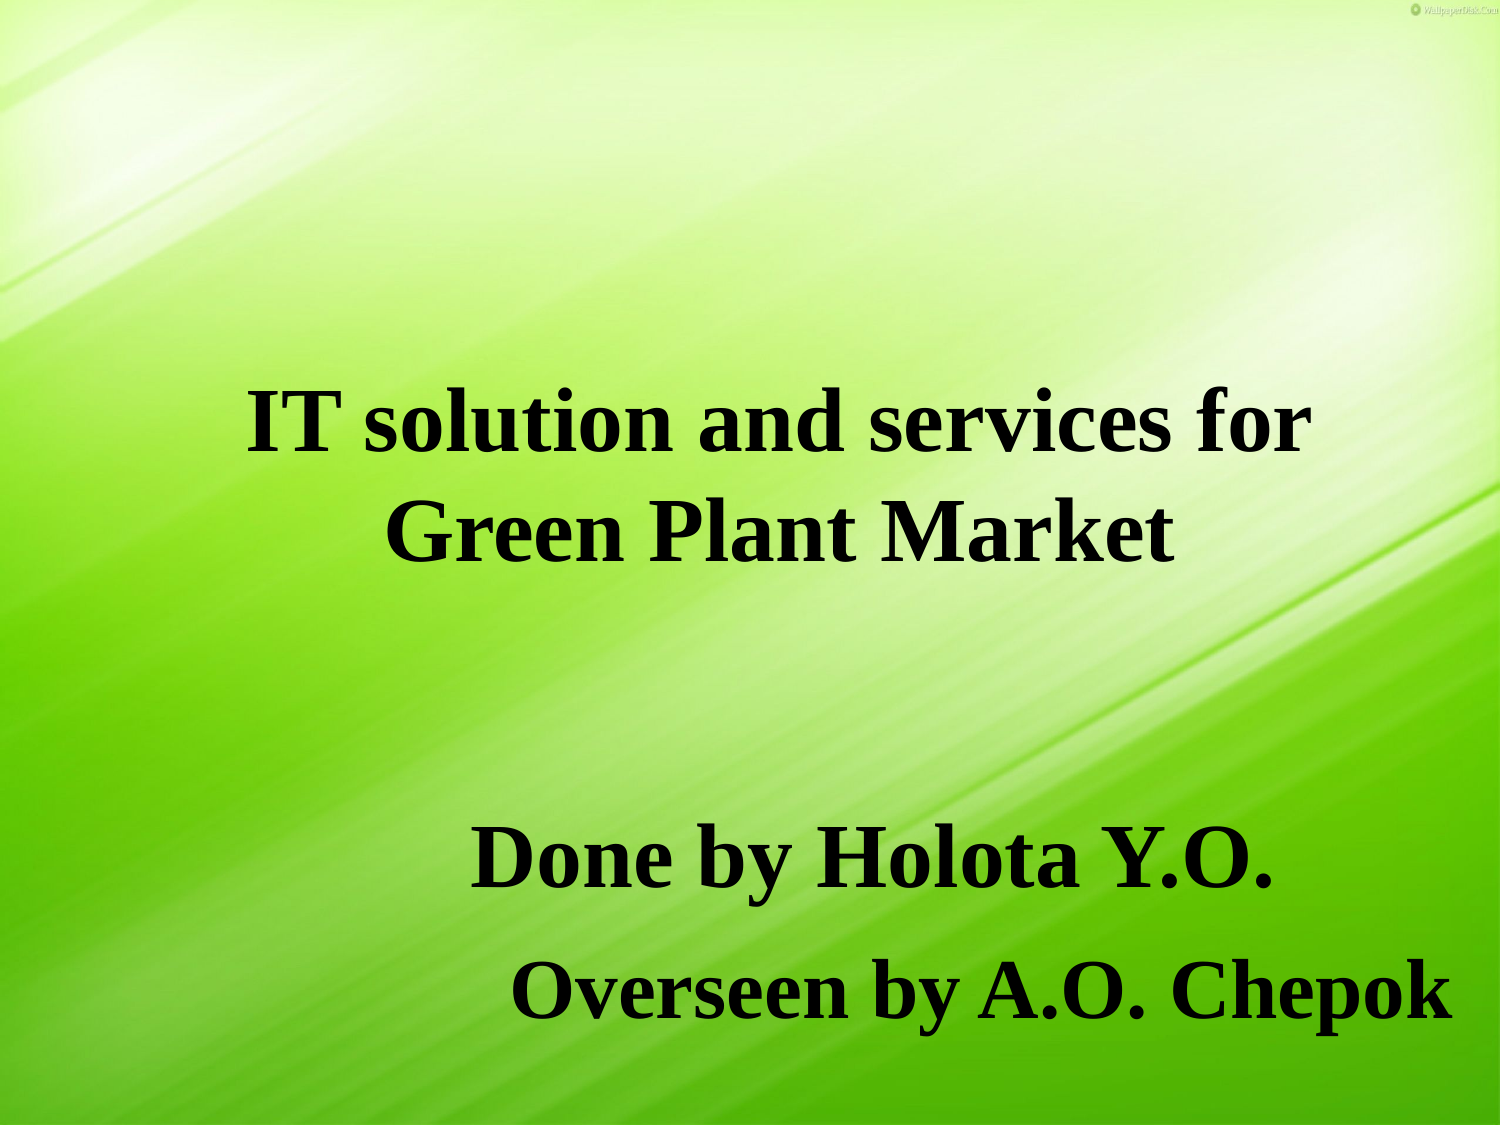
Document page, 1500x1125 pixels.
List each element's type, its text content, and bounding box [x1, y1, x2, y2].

title IT solution and services for Green Plant Market [112, 349, 1447, 591]
text_box Done by Holota Y.O. [360, 788, 1387, 931]
picture [0, 0, 1500, 1125]
text_box Overseen by A.O. Chepok [417, 925, 1500, 1045]
